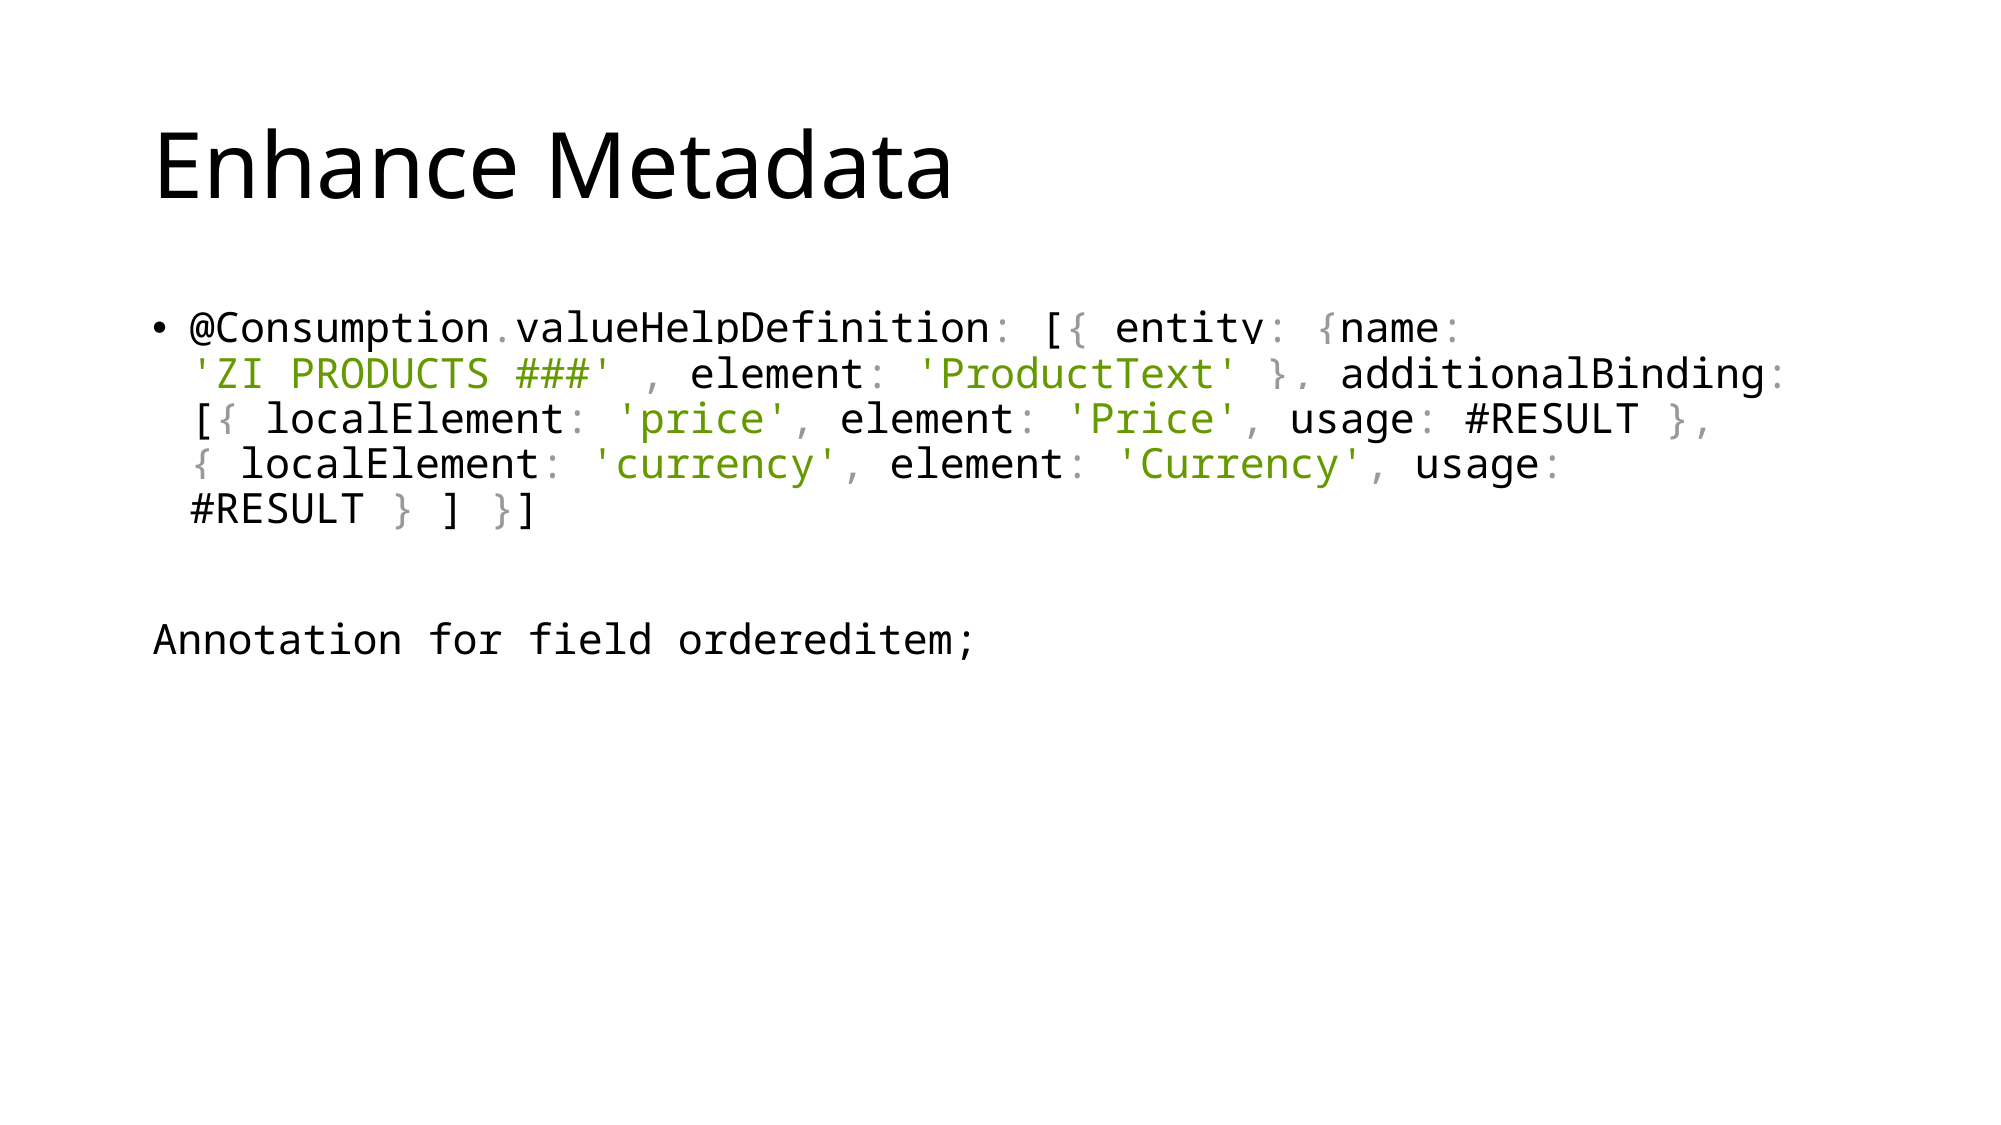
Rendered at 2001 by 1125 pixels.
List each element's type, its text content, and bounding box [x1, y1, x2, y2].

list @Consumption.valueHelpDefinition: [{ entity: {name: 'ZI_PRODUCTS_###' , element: 'ProductText' }, additionalBinding: [{ localElement: 'price', element: 'Price', usage: #RESULT }, { localElement: 'currency', element: 'Currency', usage: #RESULT } ] }] Annotation for field ordereditem; [137, 299, 1863, 1014]
title Enhance Metadata [137, 59, 1863, 278]
